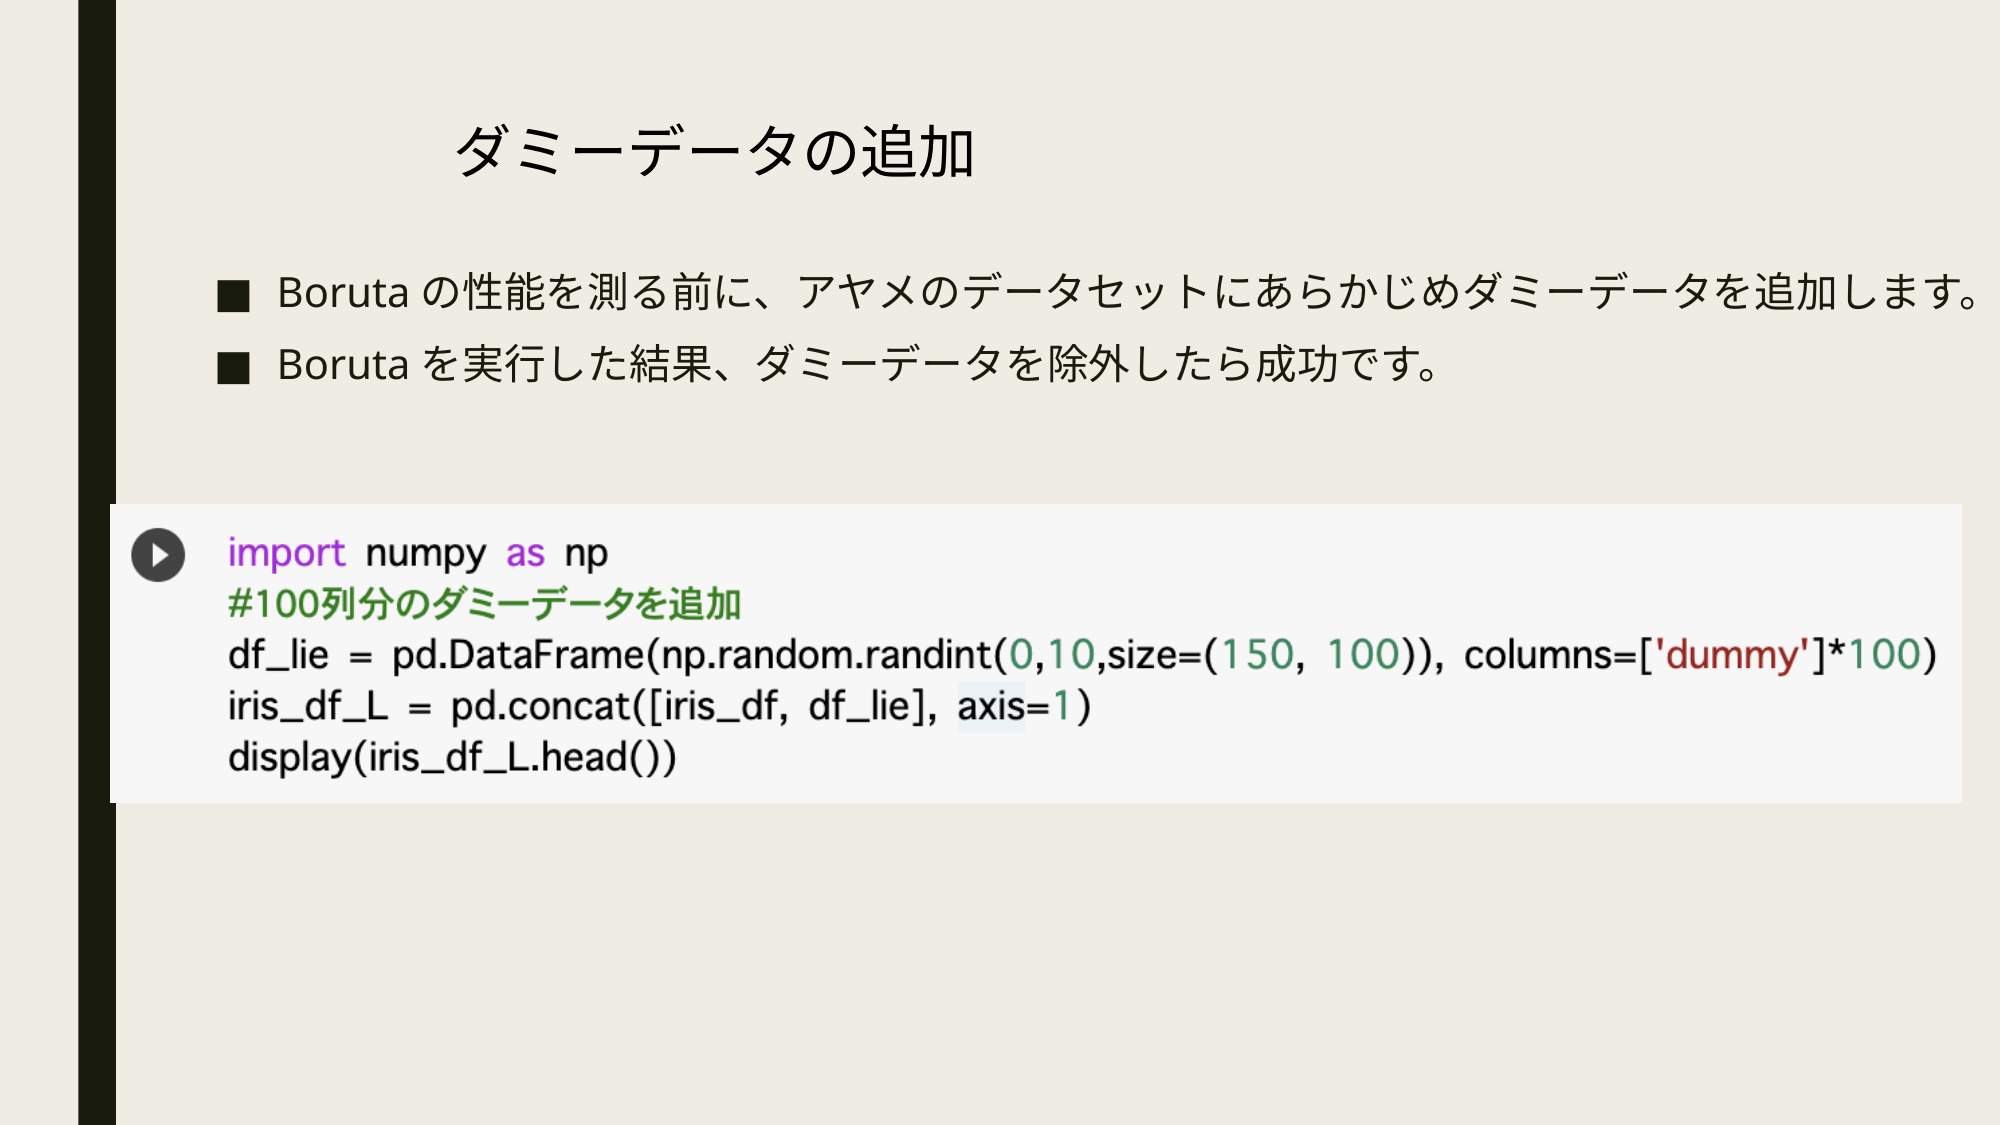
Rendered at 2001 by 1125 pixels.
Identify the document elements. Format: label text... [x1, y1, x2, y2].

text_box ダミーデータの追加 [438, 107, 1634, 192]
picture [110, 504, 1962, 803]
text_box Borutaの性能を測る前に、アヤメのデータセットにあらかじめダミーデータを追加します。 Borutaを実行した結果、ダミーデータを除外したら成功です。 [198, 261, 2000, 437]
